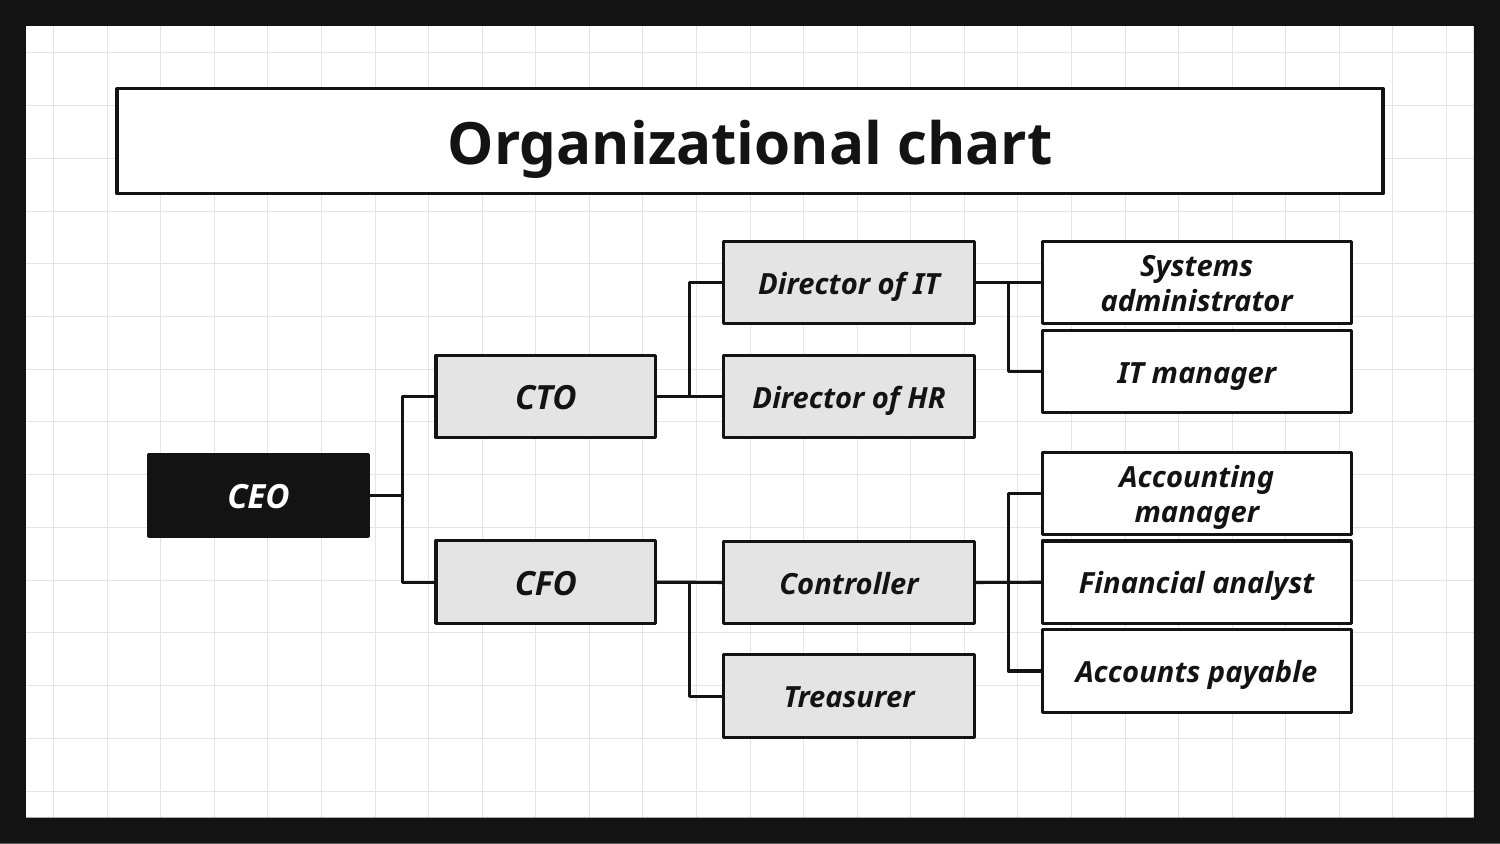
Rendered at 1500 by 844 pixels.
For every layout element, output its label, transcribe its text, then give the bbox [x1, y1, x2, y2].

text_box Accounting manager [1042, 452, 1352, 535]
title Organizational chart [115, 87, 1385, 195]
text_box CFO [436, 540, 656, 624]
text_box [368, 495, 437, 583]
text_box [974, 582, 1043, 672]
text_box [655, 282, 724, 396]
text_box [974, 493, 1043, 582]
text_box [974, 287, 1043, 372]
text_box Systems administrator [1042, 241, 1352, 324]
text_box CTO [436, 355, 656, 438]
text_box Financial analyst [1046, 541, 1352, 624]
text_box Director of HR [723, 355, 975, 438]
text_box Accounts payable [1042, 629, 1352, 713]
text_box Controller [723, 541, 969, 624]
text_box CEO [148, 454, 363, 537]
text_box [368, 396, 437, 495]
text_box Treasurer [723, 654, 975, 738]
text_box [655, 581, 724, 697]
text_box IT manager [1042, 330, 1352, 413]
text_box Director of IT [723, 241, 975, 324]
